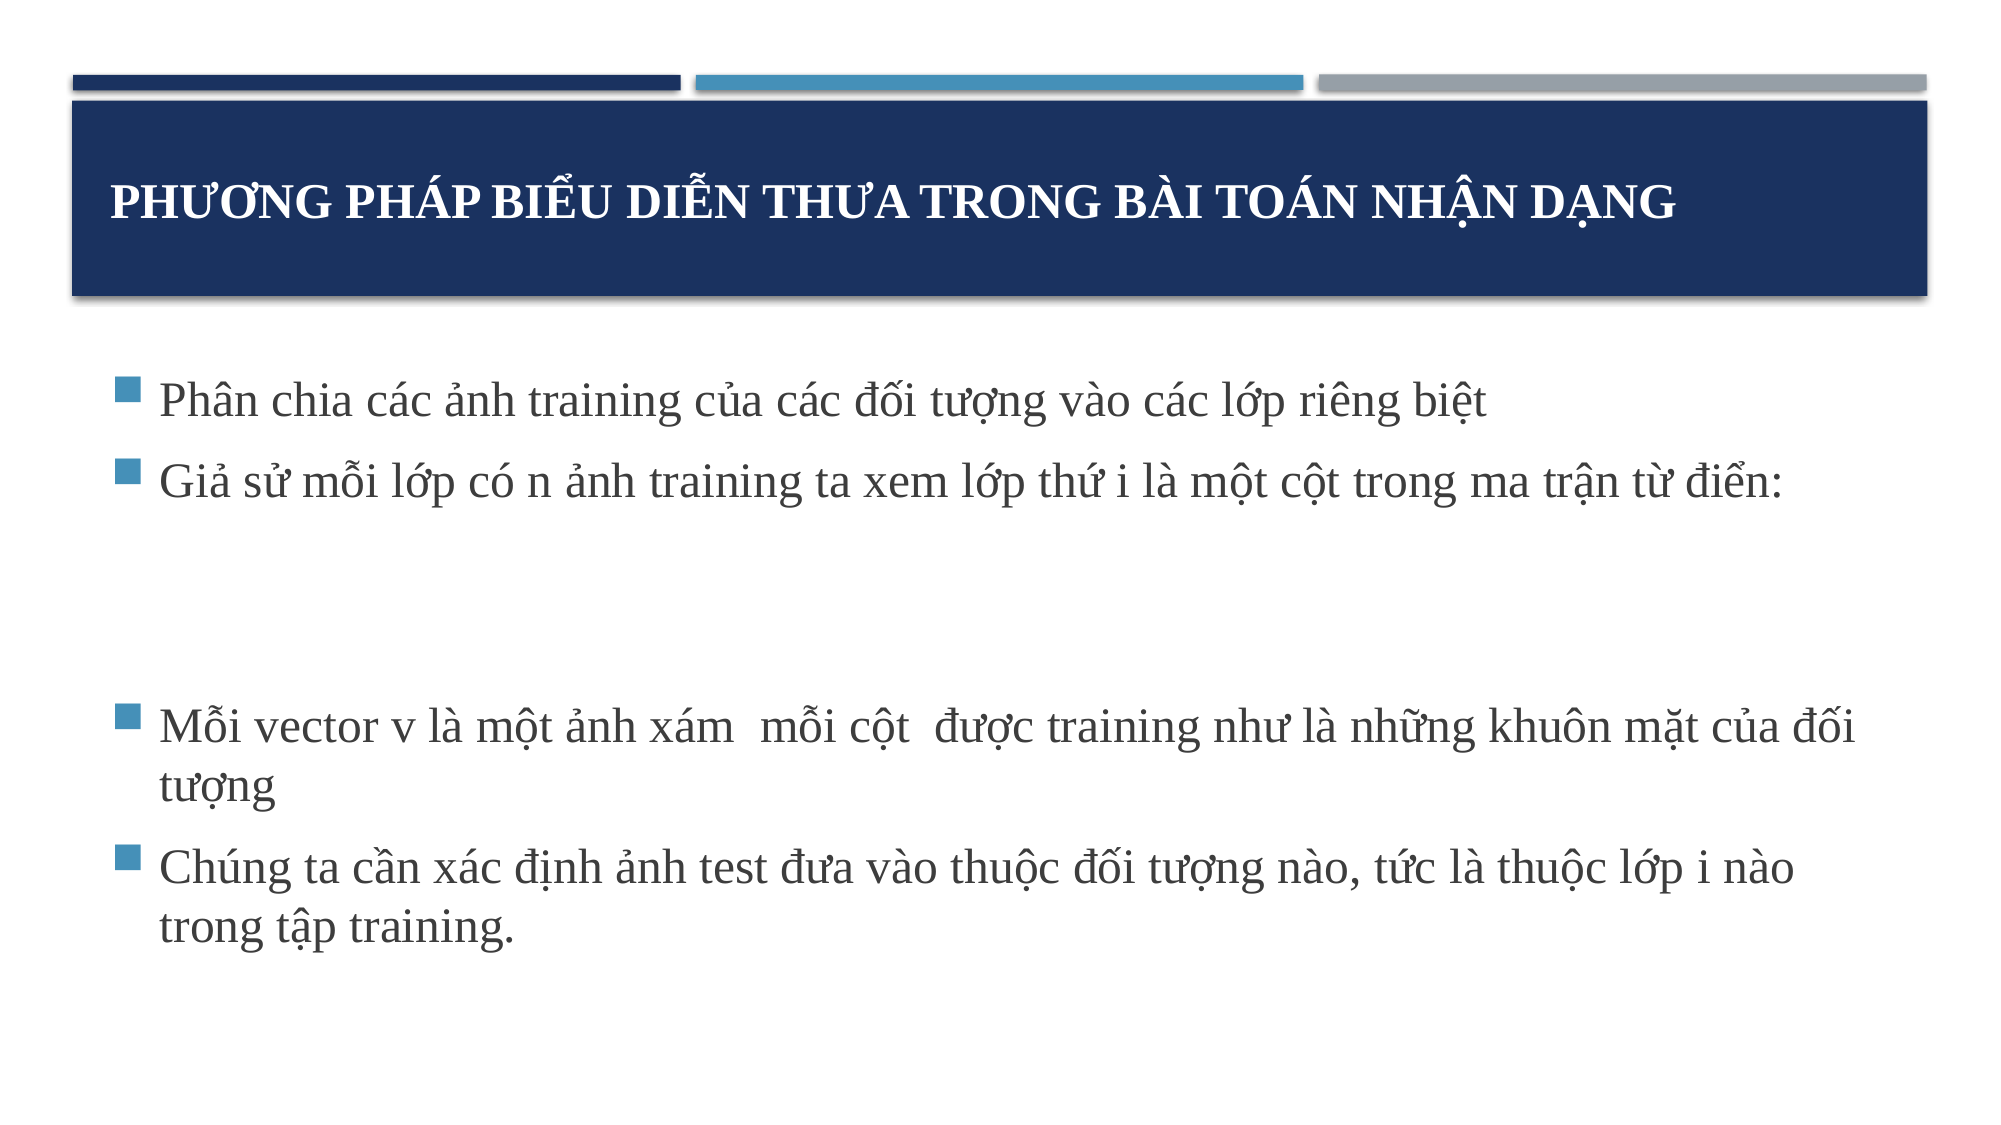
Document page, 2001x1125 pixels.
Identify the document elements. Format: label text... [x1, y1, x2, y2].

title Phương pháp biểu diễn thưa trong bài toán nhận dạng [95, 115, 1905, 282]
